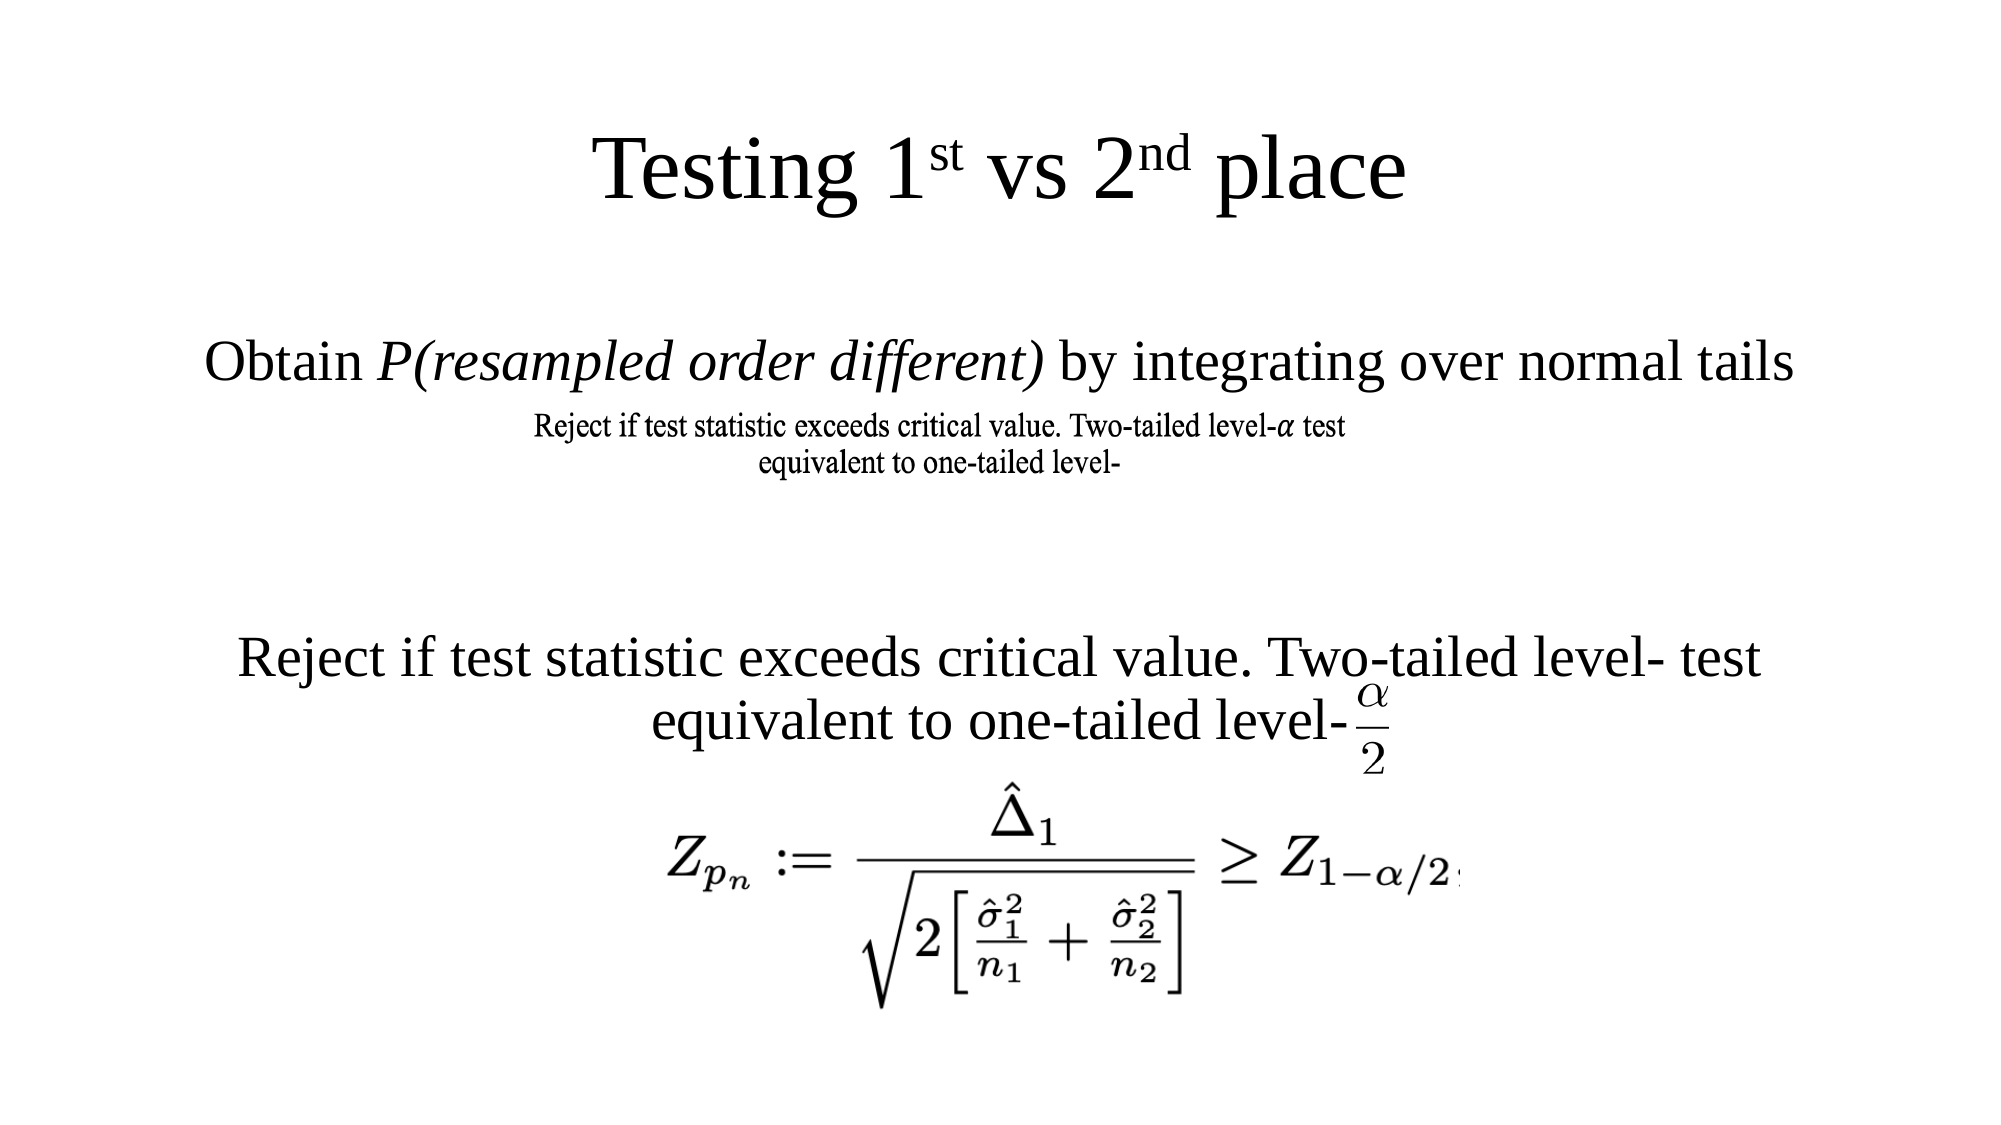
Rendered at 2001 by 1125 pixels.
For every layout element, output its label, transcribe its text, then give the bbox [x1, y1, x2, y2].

picture [491, 392, 1389, 556]
text_box Obtain P(resampled order different) by integrating over normal tails [109, 314, 1891, 400]
picture [653, 682, 1460, 1022]
title Testing 1st vs 2nd place [137, 59, 1863, 278]
